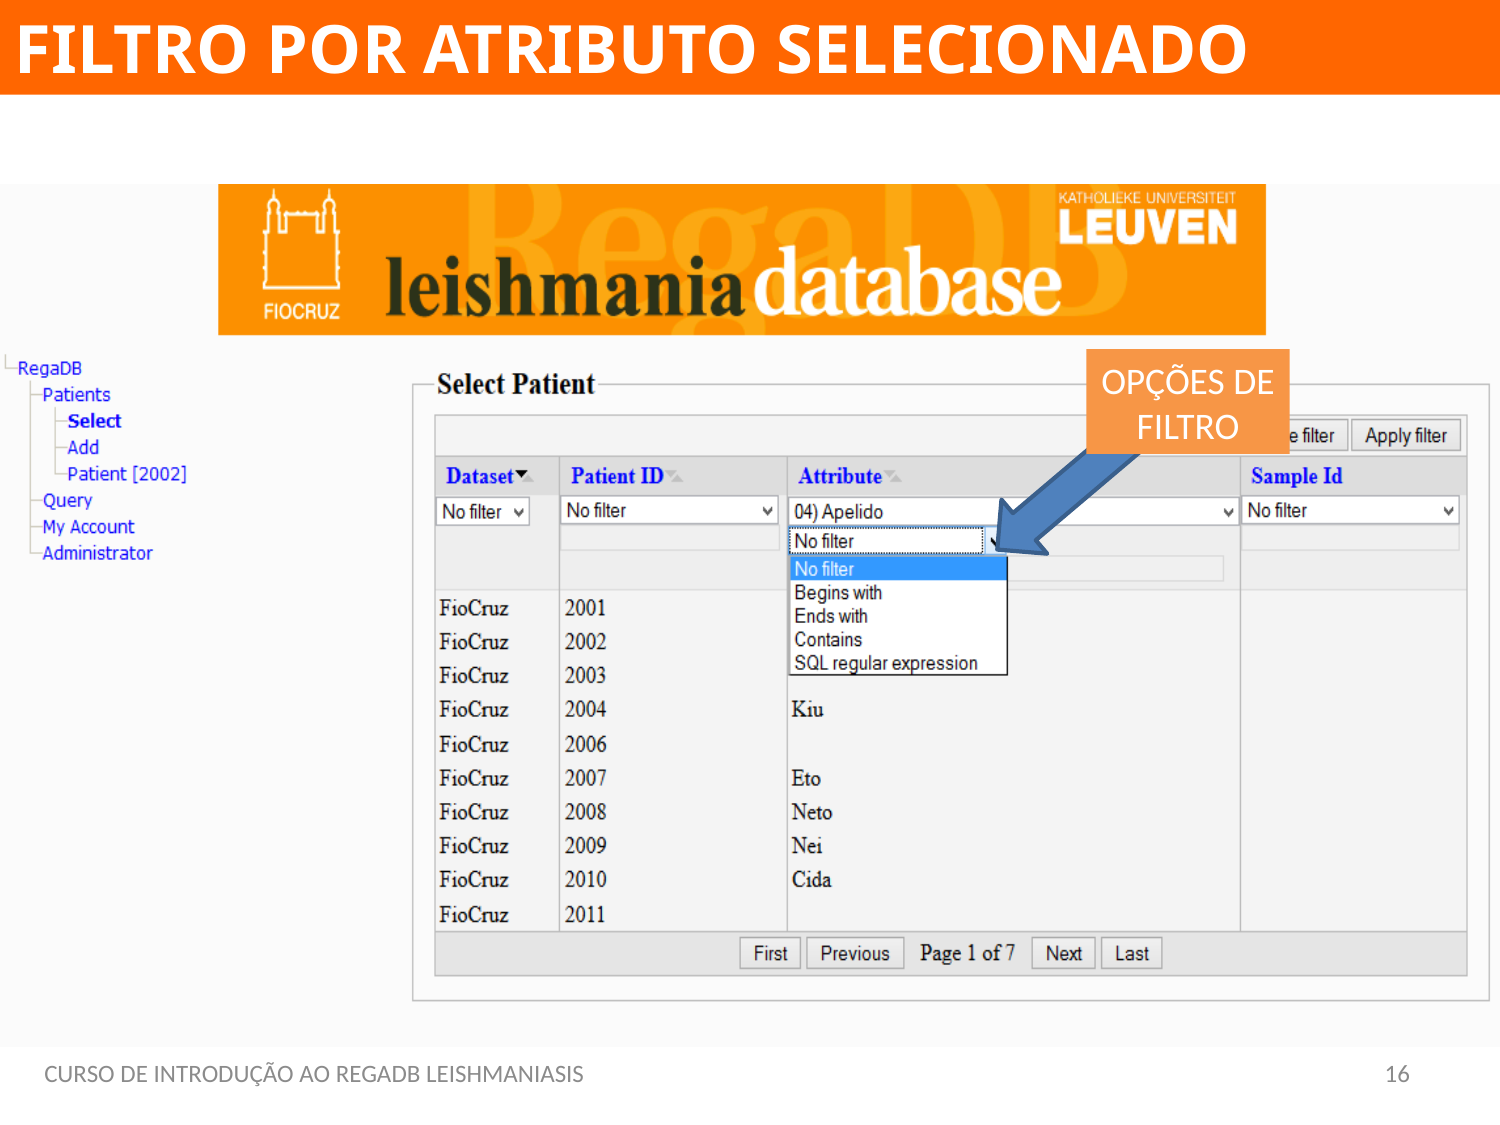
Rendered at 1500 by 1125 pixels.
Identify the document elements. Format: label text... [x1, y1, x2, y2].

footer CURSO DE INTRODUÇÃO AO REGADB LEISHMANIASIS [29, 1056, 988, 1103]
slide_number 16 [1074, 1056, 1425, 1103]
text_box FILTRO POR ATRIBUTO SELECIONADO [0, 0, 1500, 95]
picture [0, 184, 1500, 1047]
